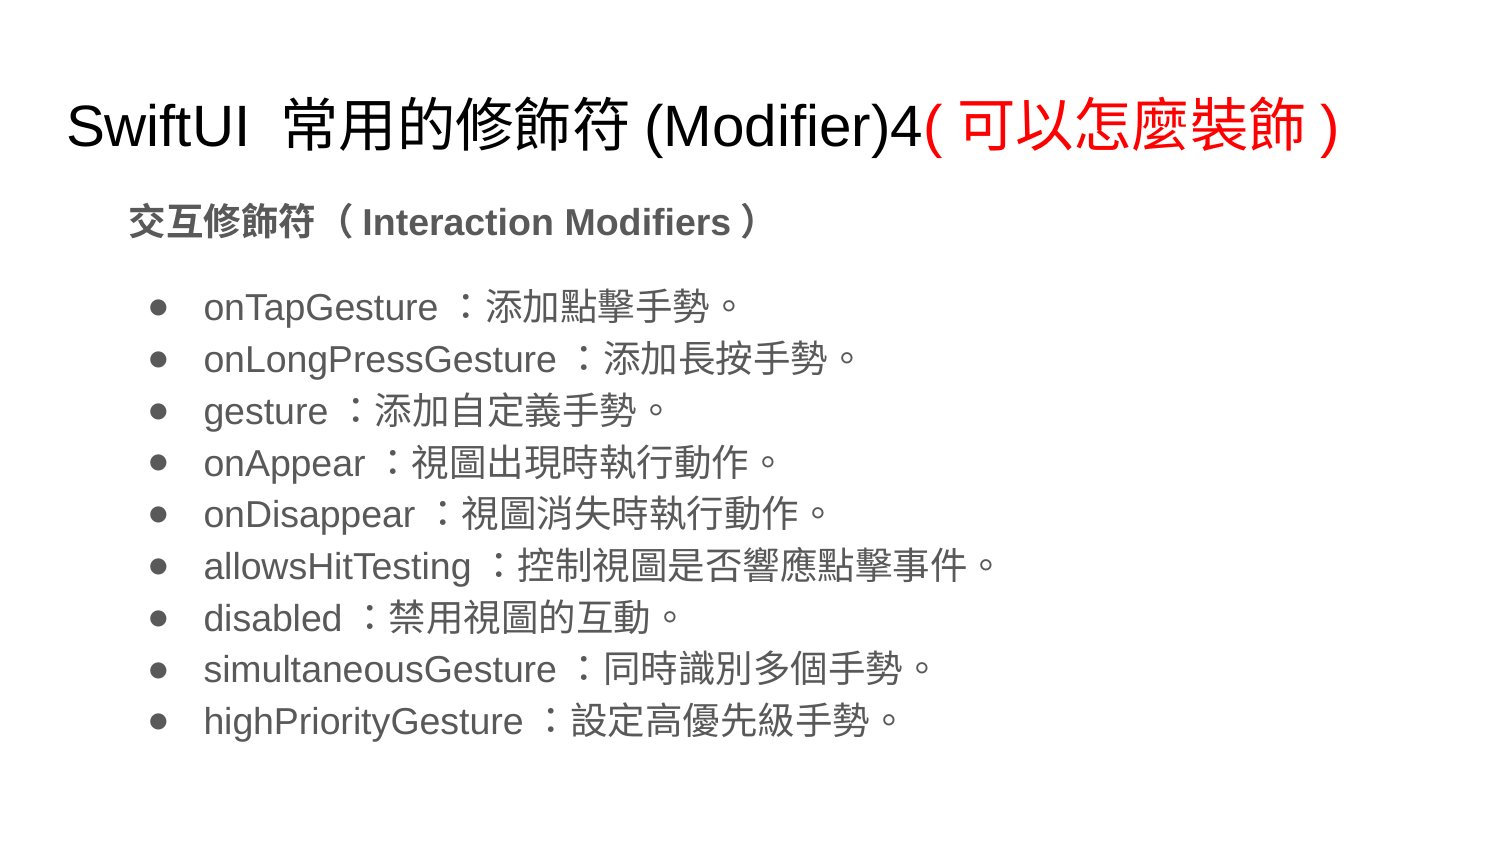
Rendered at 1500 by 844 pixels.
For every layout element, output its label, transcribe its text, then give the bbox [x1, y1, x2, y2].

title SwiftUI 常用的修飾符(Modifier)4(可以怎麼裝飾) [51, 72, 1449, 167]
list 交互修飾符（Interaction Modifiers） onTapGesture：添加點擊手勢。 onLongPressGesture：添加長按手勢。 gesture：添加自定義手勢。 onAppear：視圖出現時執行動作。 onDisappear：視圖消失時執行動作。 allowsHitTesting：控制視圖是否響應點擊事件。 disabled：禁用視圖的互動。 simultaneousGesture：同時識別多個手勢。 highPriorityGesture：設定高優先級手勢。 [113, 176, 1449, 737]
